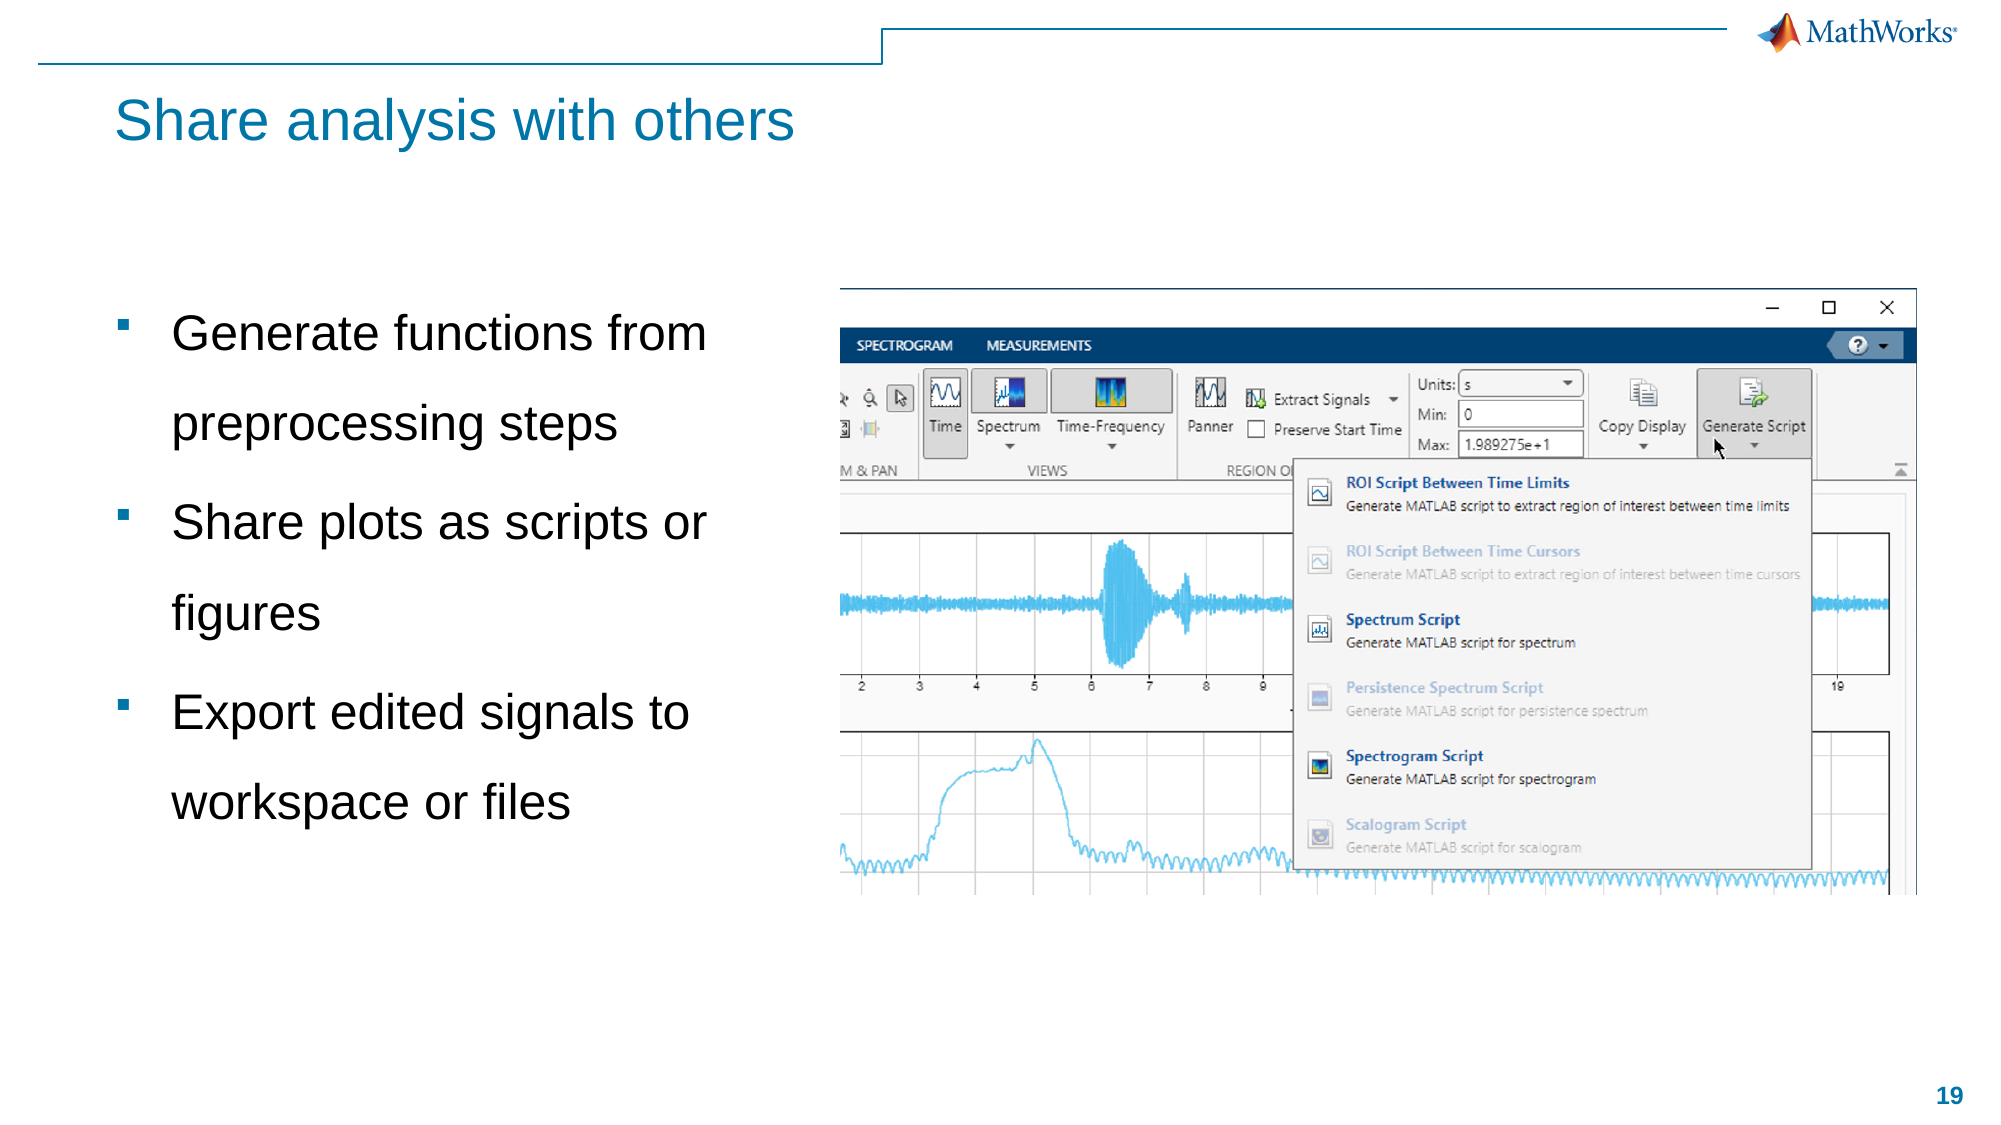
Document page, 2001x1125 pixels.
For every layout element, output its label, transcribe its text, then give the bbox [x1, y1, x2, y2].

picture [839, 288, 1917, 895]
list Generate functions from preprocessing steps Share plots as scripts or figures Export edited signals to workspace or files [99, 262, 733, 1025]
picture [1751, 3, 1970, 63]
title Share analysis with others [99, 75, 1867, 238]
